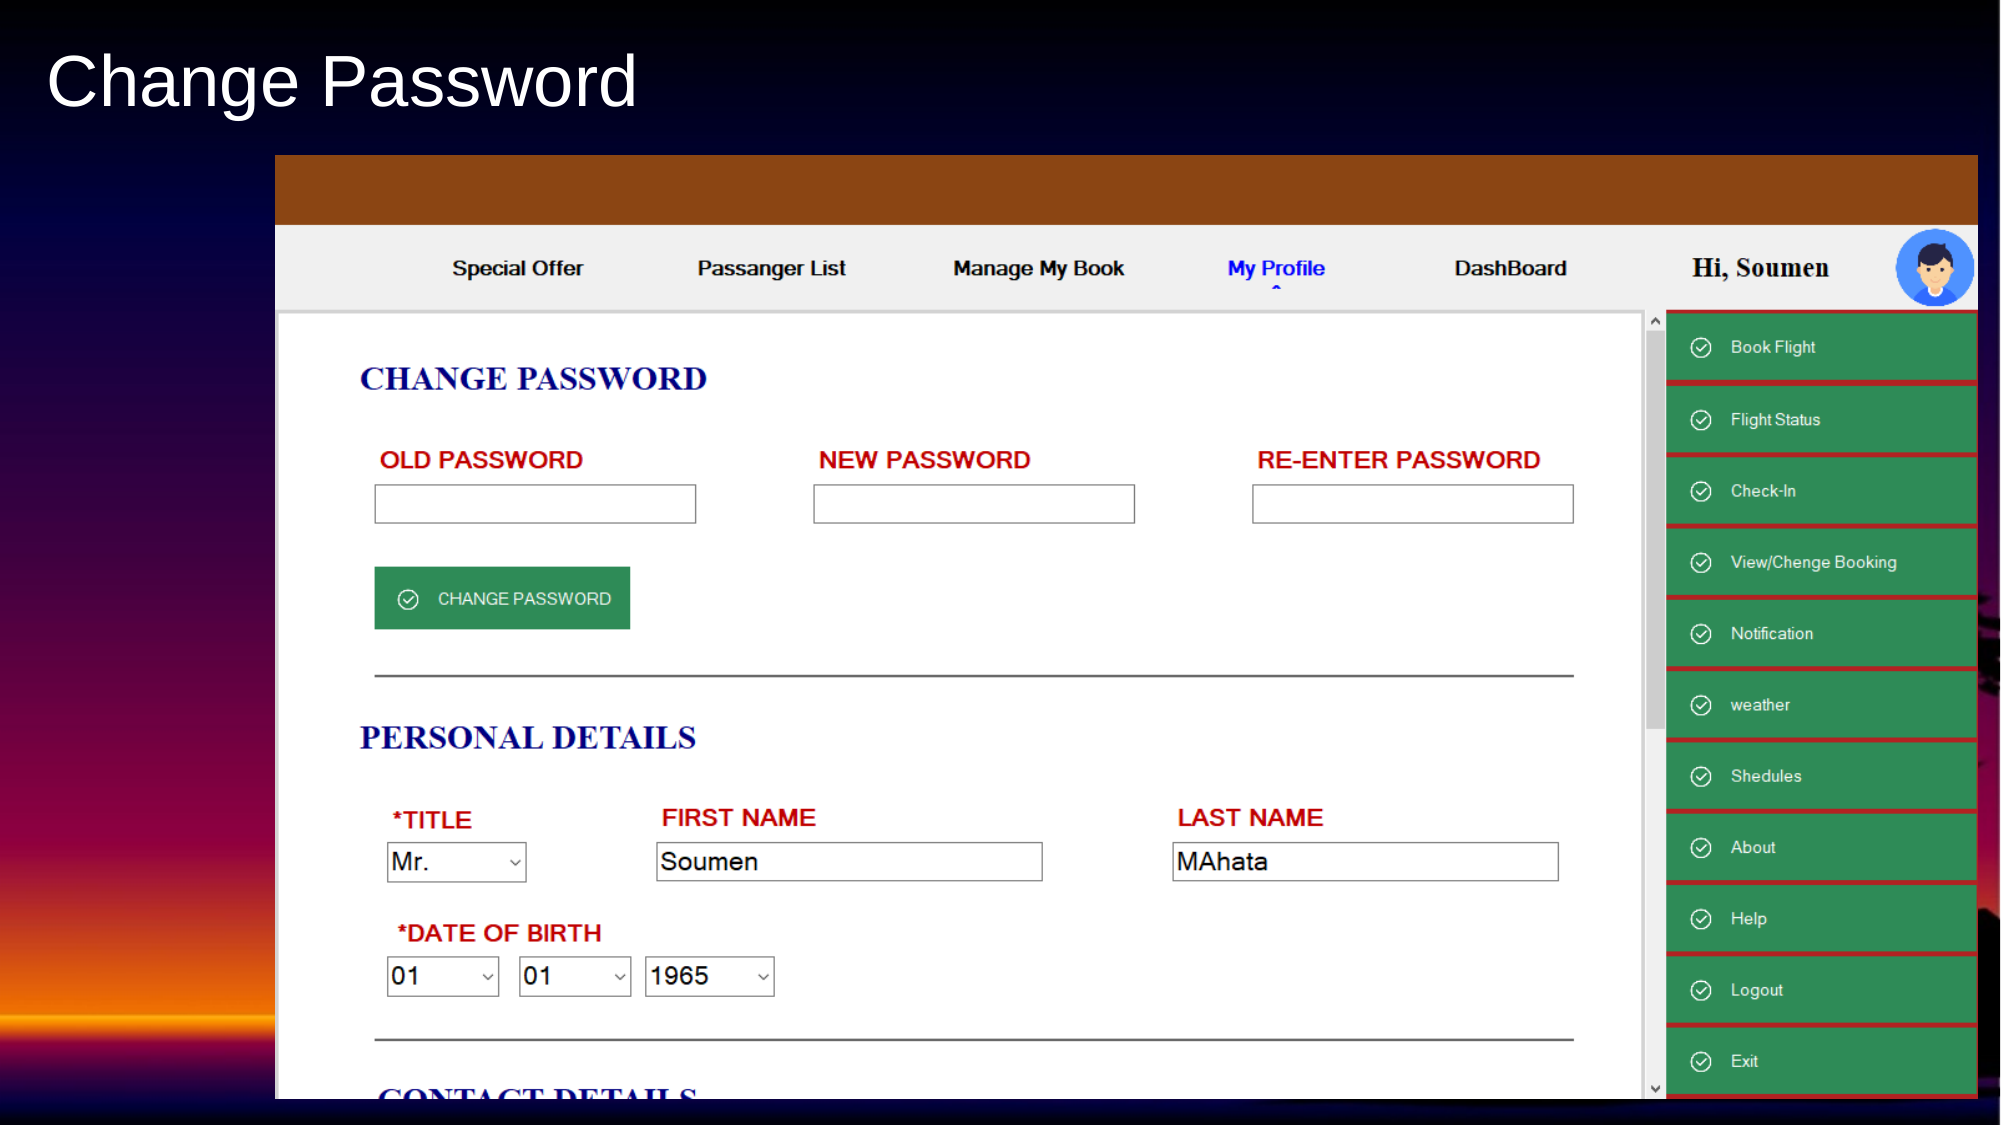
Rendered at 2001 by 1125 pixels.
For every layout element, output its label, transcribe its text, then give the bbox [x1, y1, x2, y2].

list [274, 155, 1978, 1099]
title Change Password [31, 0, 772, 156]
picture [0, 0, 2001, 1125]
